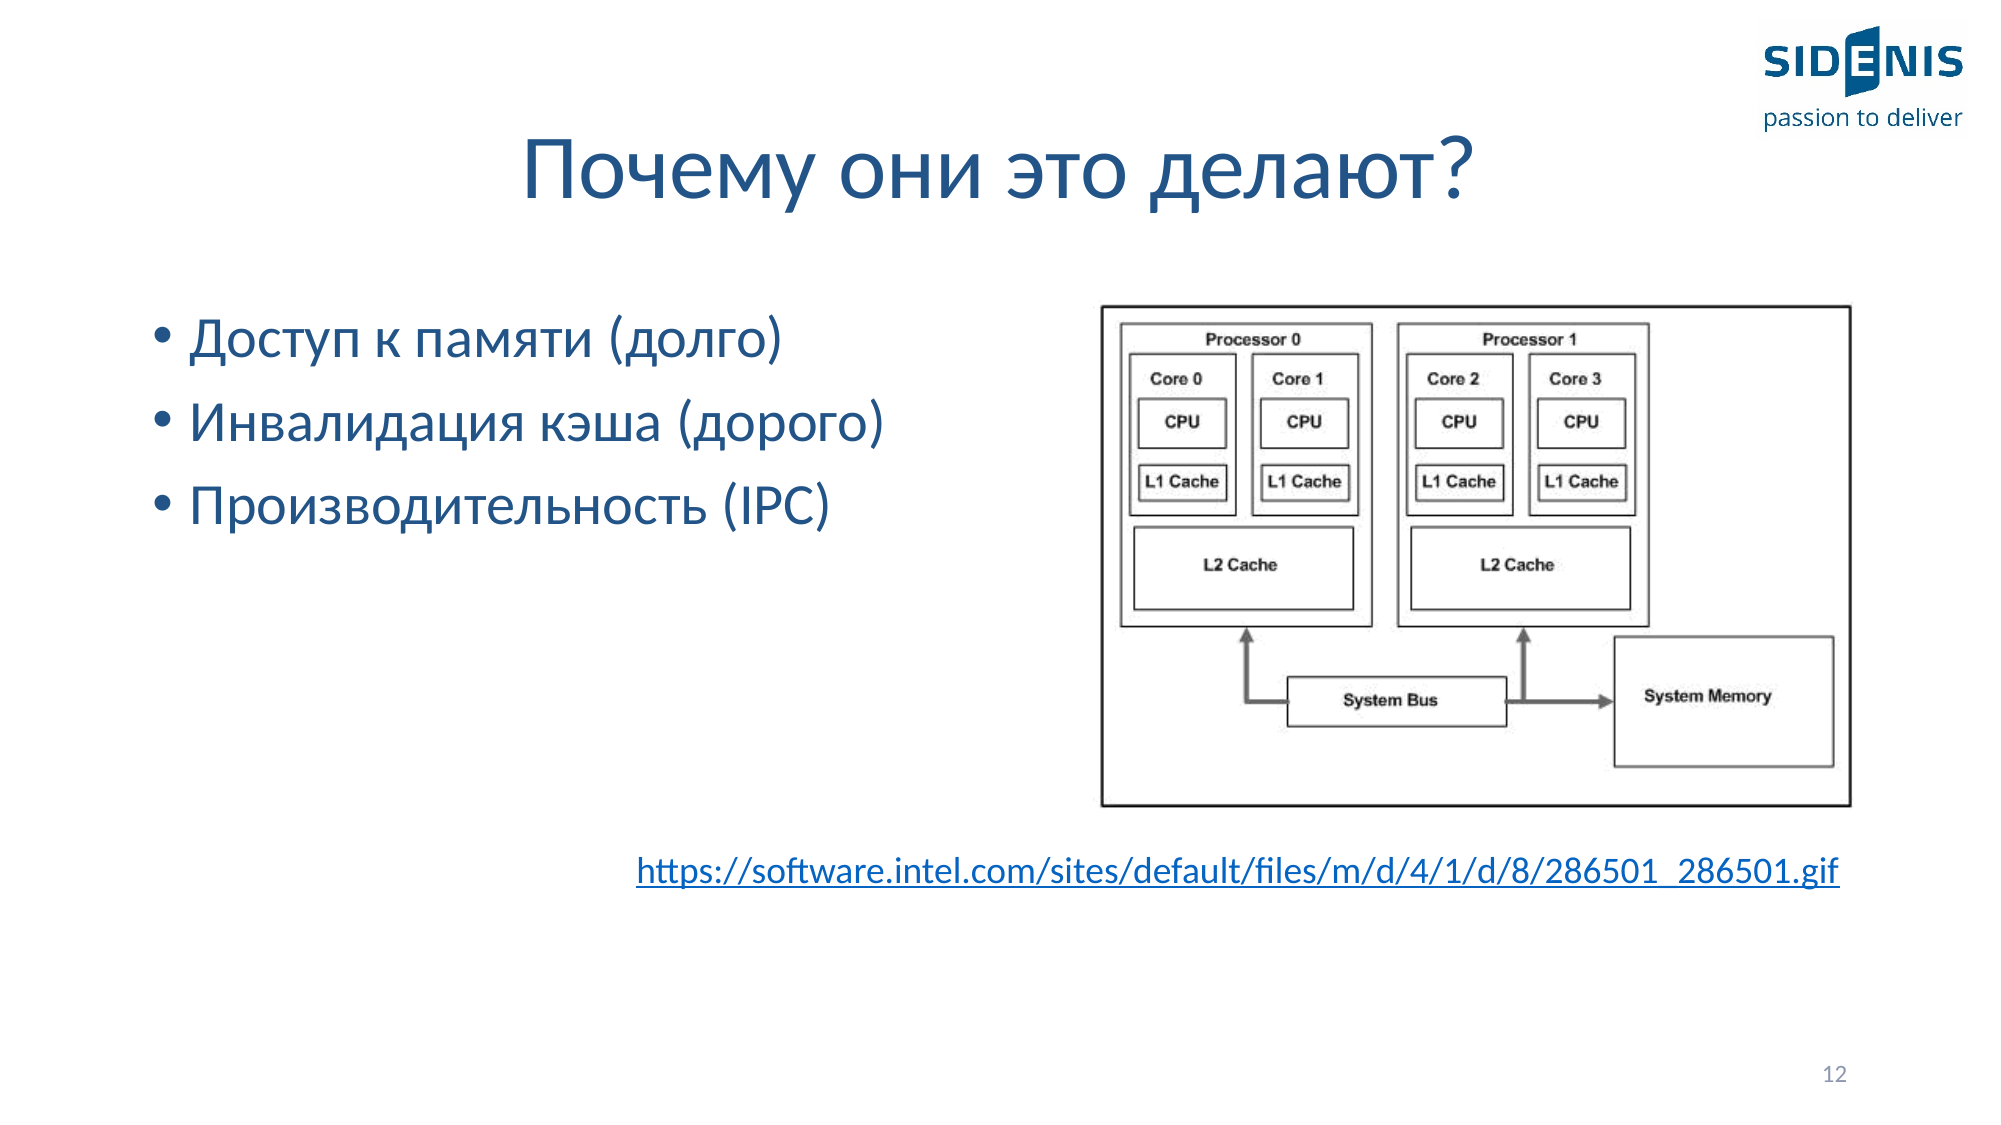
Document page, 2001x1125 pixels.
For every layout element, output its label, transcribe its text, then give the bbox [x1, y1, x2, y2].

text_box https://software.intel.com/sites/default/files/m/d/4/1/d/8/286501_286501.gif [621, 838, 1855, 899]
slide_number 12 [1412, 1042, 1863, 1103]
picture [1093, 299, 1863, 817]
title Почему они это делают? [137, 59, 1863, 278]
list Доступ к памяти (долго) Инвалидация кэша (дорого) Производительность (IPC) [137, 299, 1863, 1014]
picture [1757, 20, 1968, 139]
